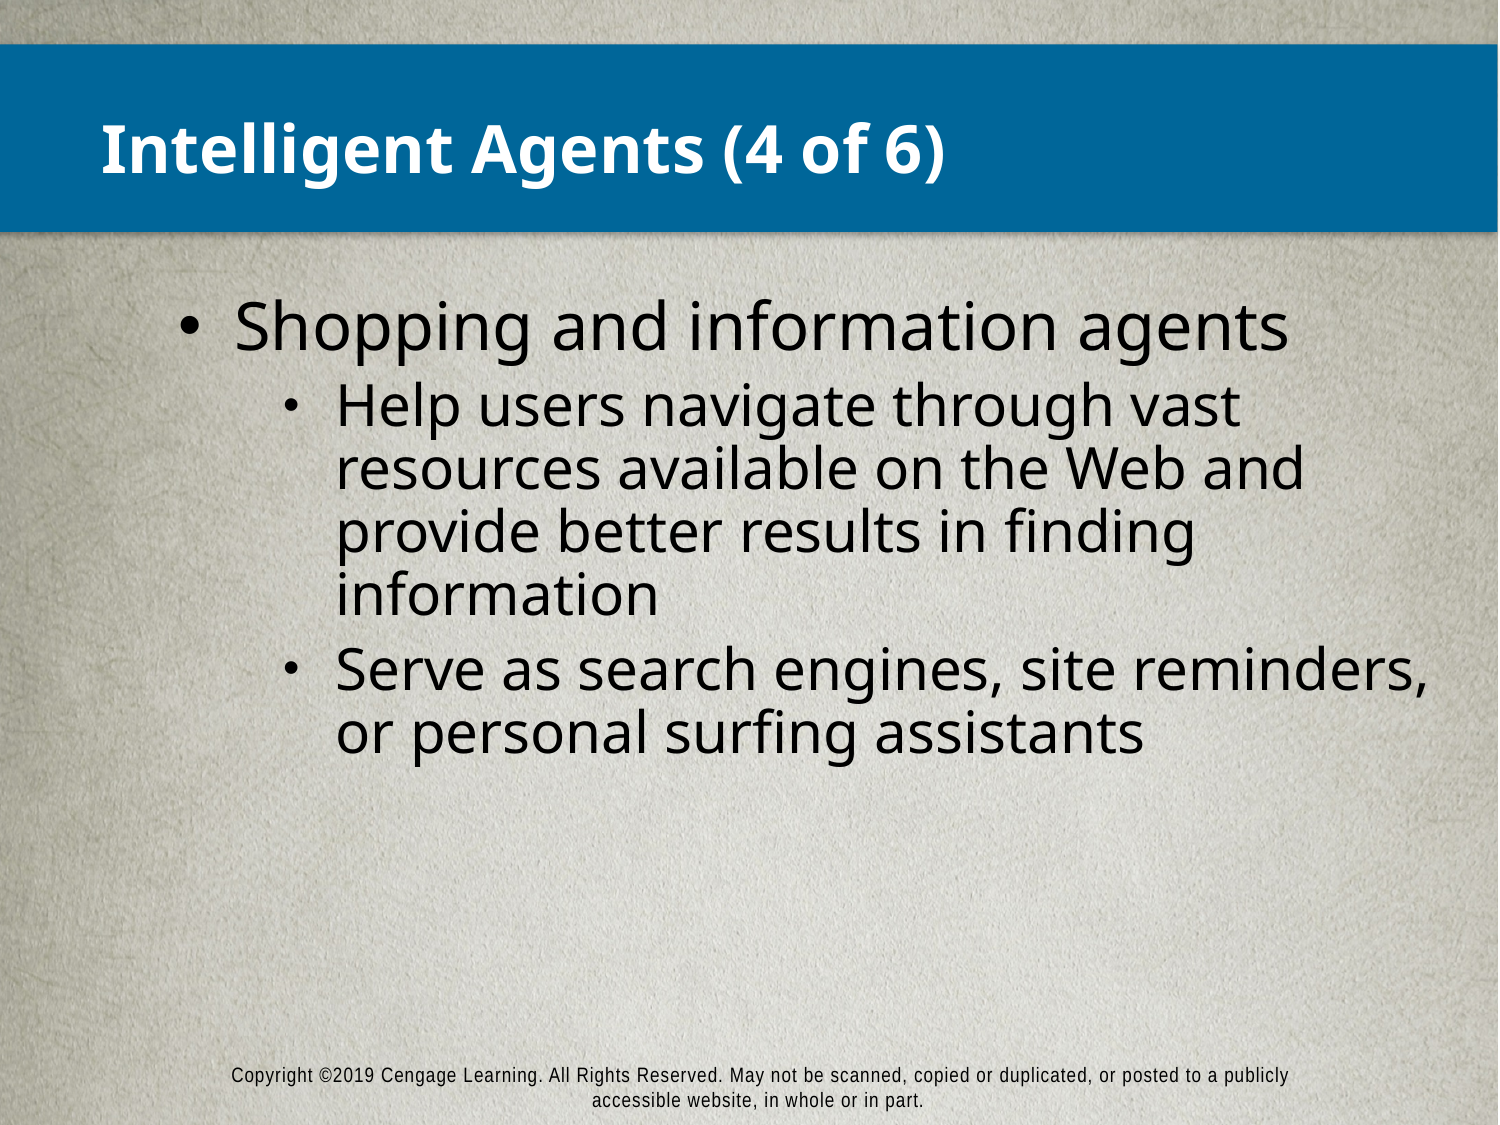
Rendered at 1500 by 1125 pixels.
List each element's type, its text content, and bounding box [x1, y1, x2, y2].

picture [0, 0, 1498, 44]
picture [0, 233, 1498, 1123]
list Shopping and information agents Help users navigate through vast resources available on the Web and provide better results in finding information Serve as search engines, site reminders, or personal surfing assistants [163, 285, 1447, 945]
title Intelligent Agents (4 of 6) [86, 75, 1437, 220]
